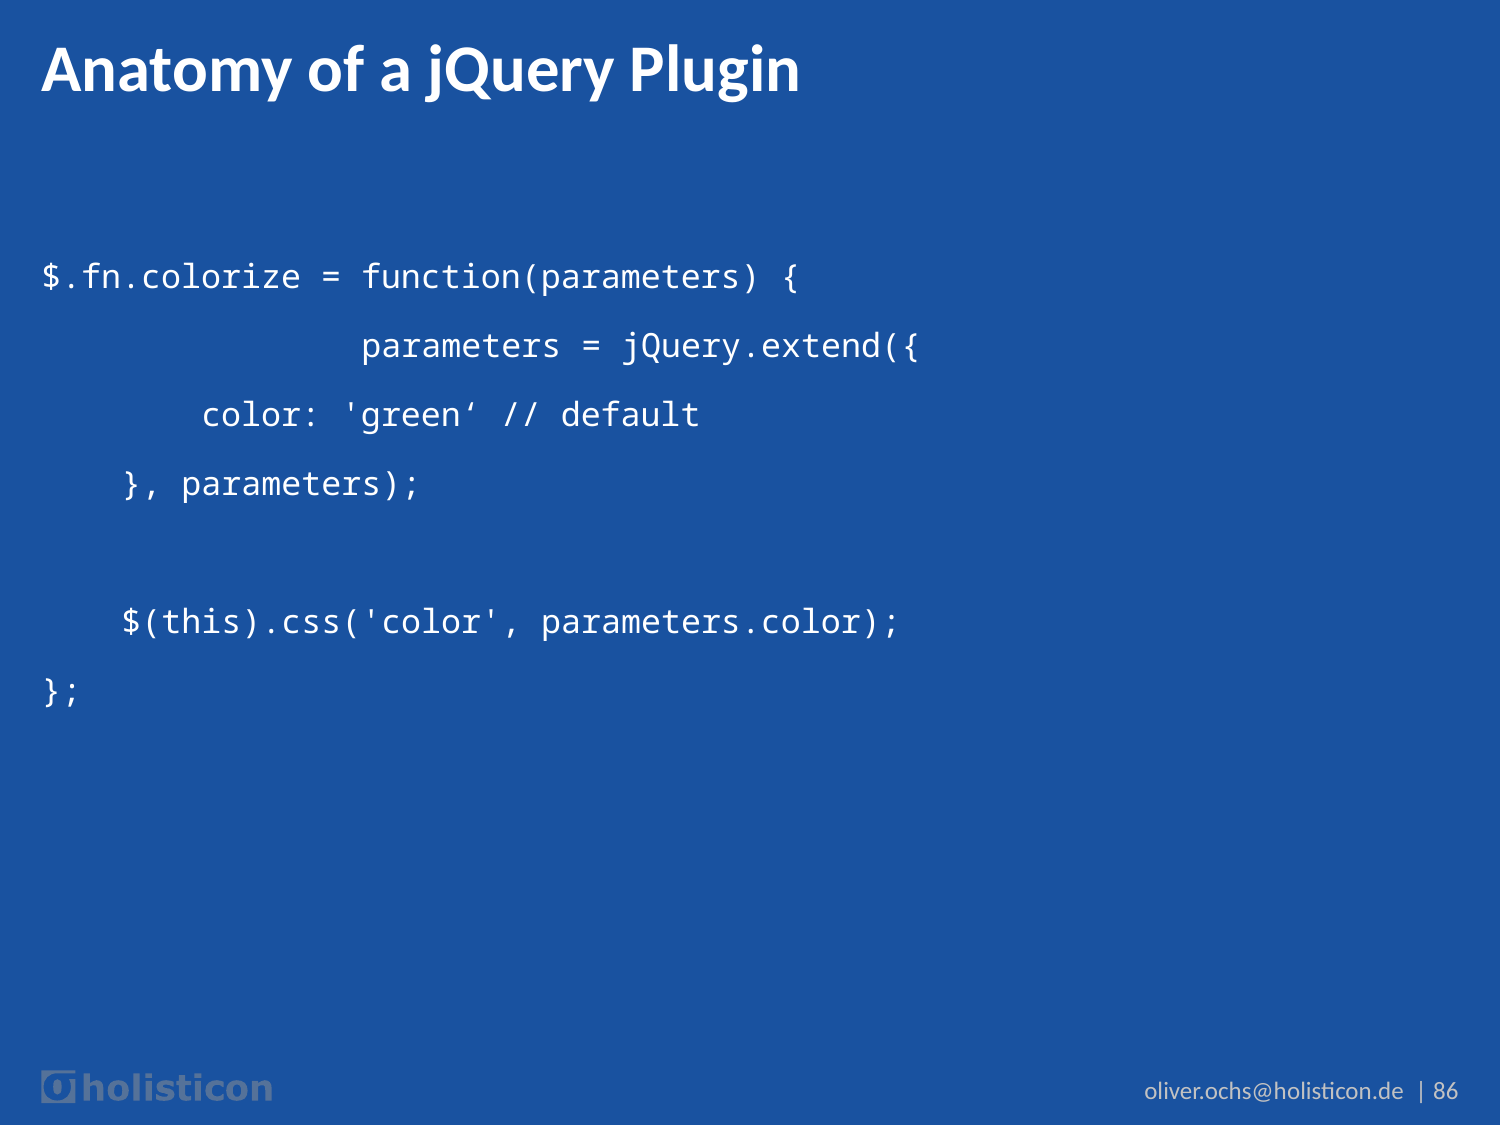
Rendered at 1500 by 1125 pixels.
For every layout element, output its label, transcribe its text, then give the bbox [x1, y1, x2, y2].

list $.fn.colorize = function(parameters) { parameters = jQuery.extend({ color: 'green‘ // default }, parameters); $(this).css('color', parameters.color); }; [41, 255, 1436, 973]
title Anatomy of a jQuery Plugin [41, 24, 1436, 188]
